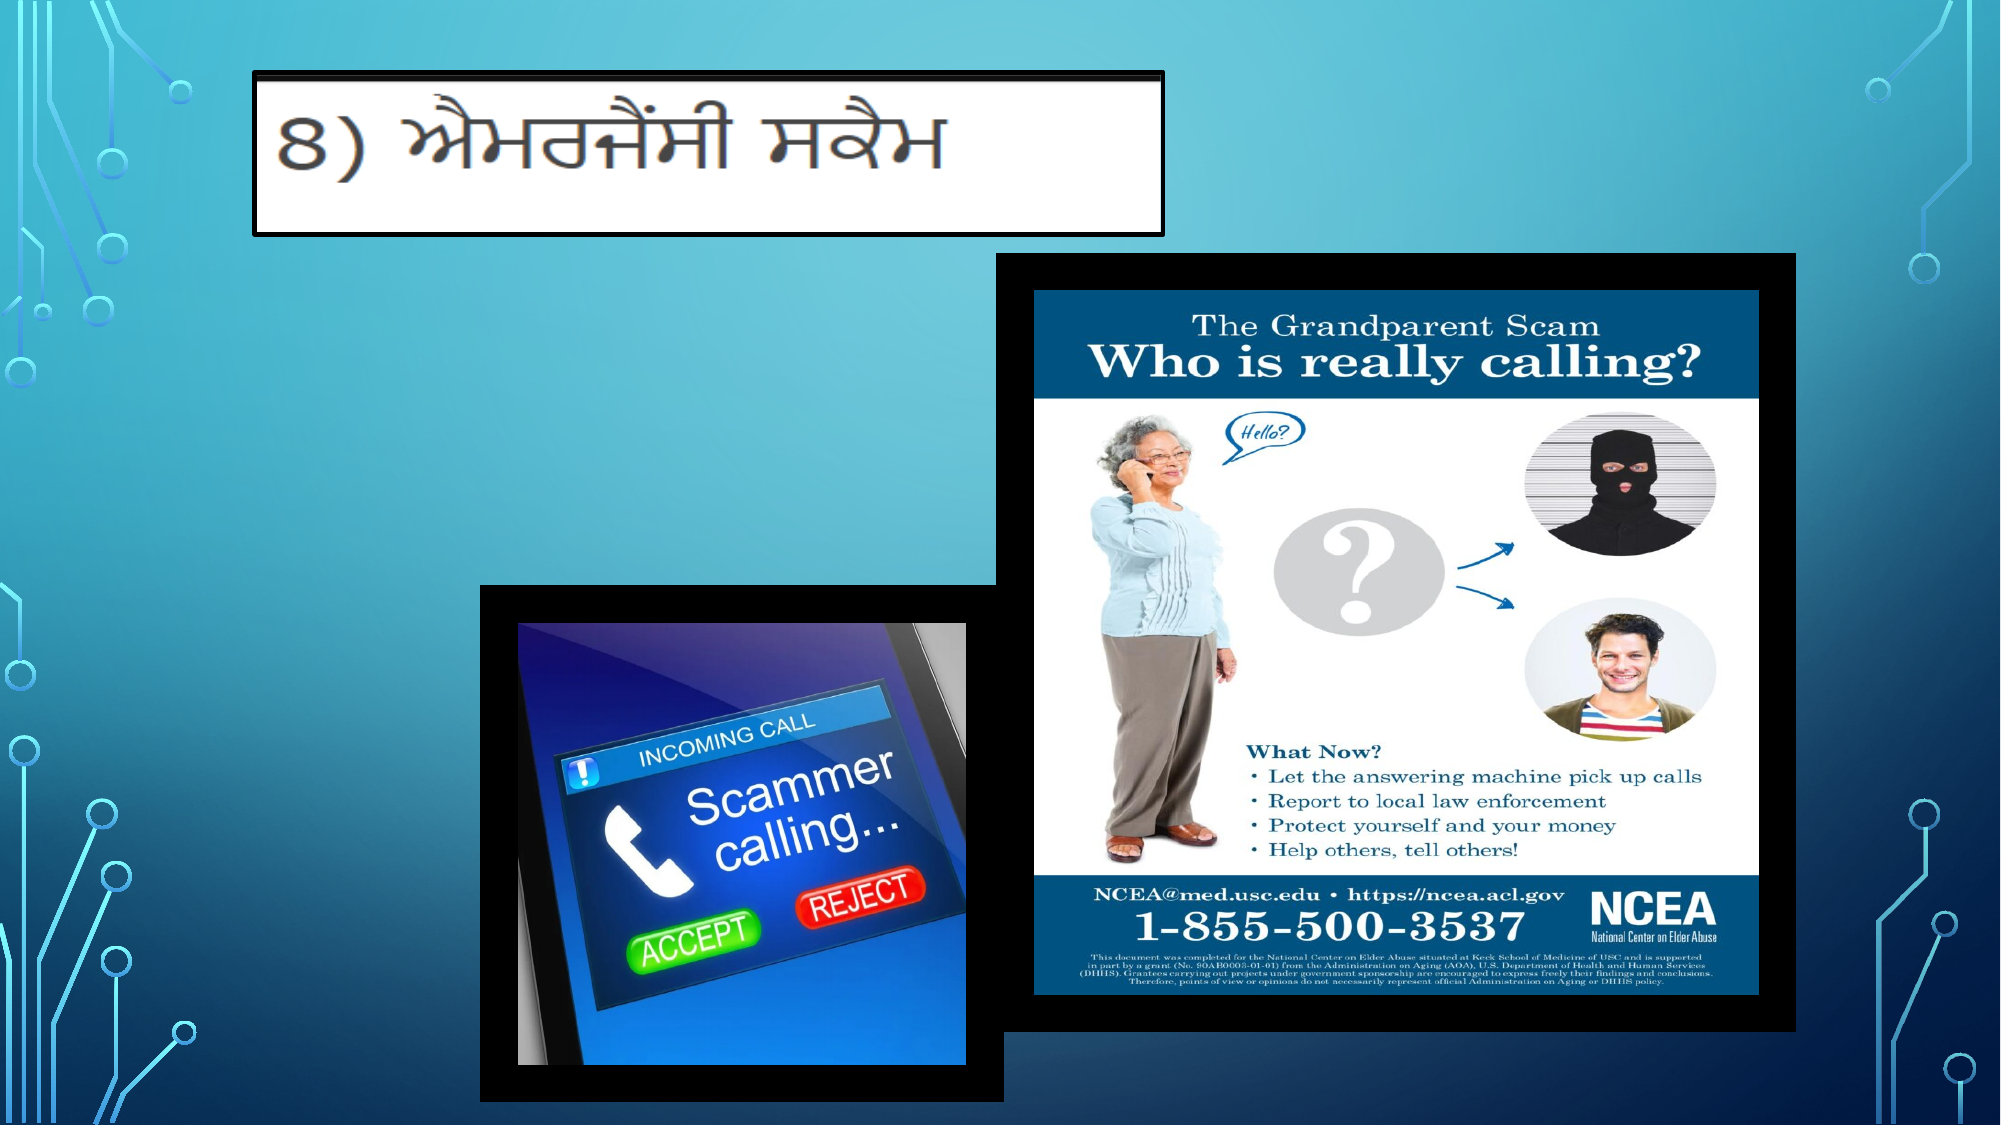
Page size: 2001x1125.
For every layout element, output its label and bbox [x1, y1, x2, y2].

picture [1033, 881, 1760, 995]
picture [1033, 399, 1760, 878]
picture [1033, 290, 1760, 393]
picture [256, 74, 1161, 233]
picture [517, 622, 967, 1065]
